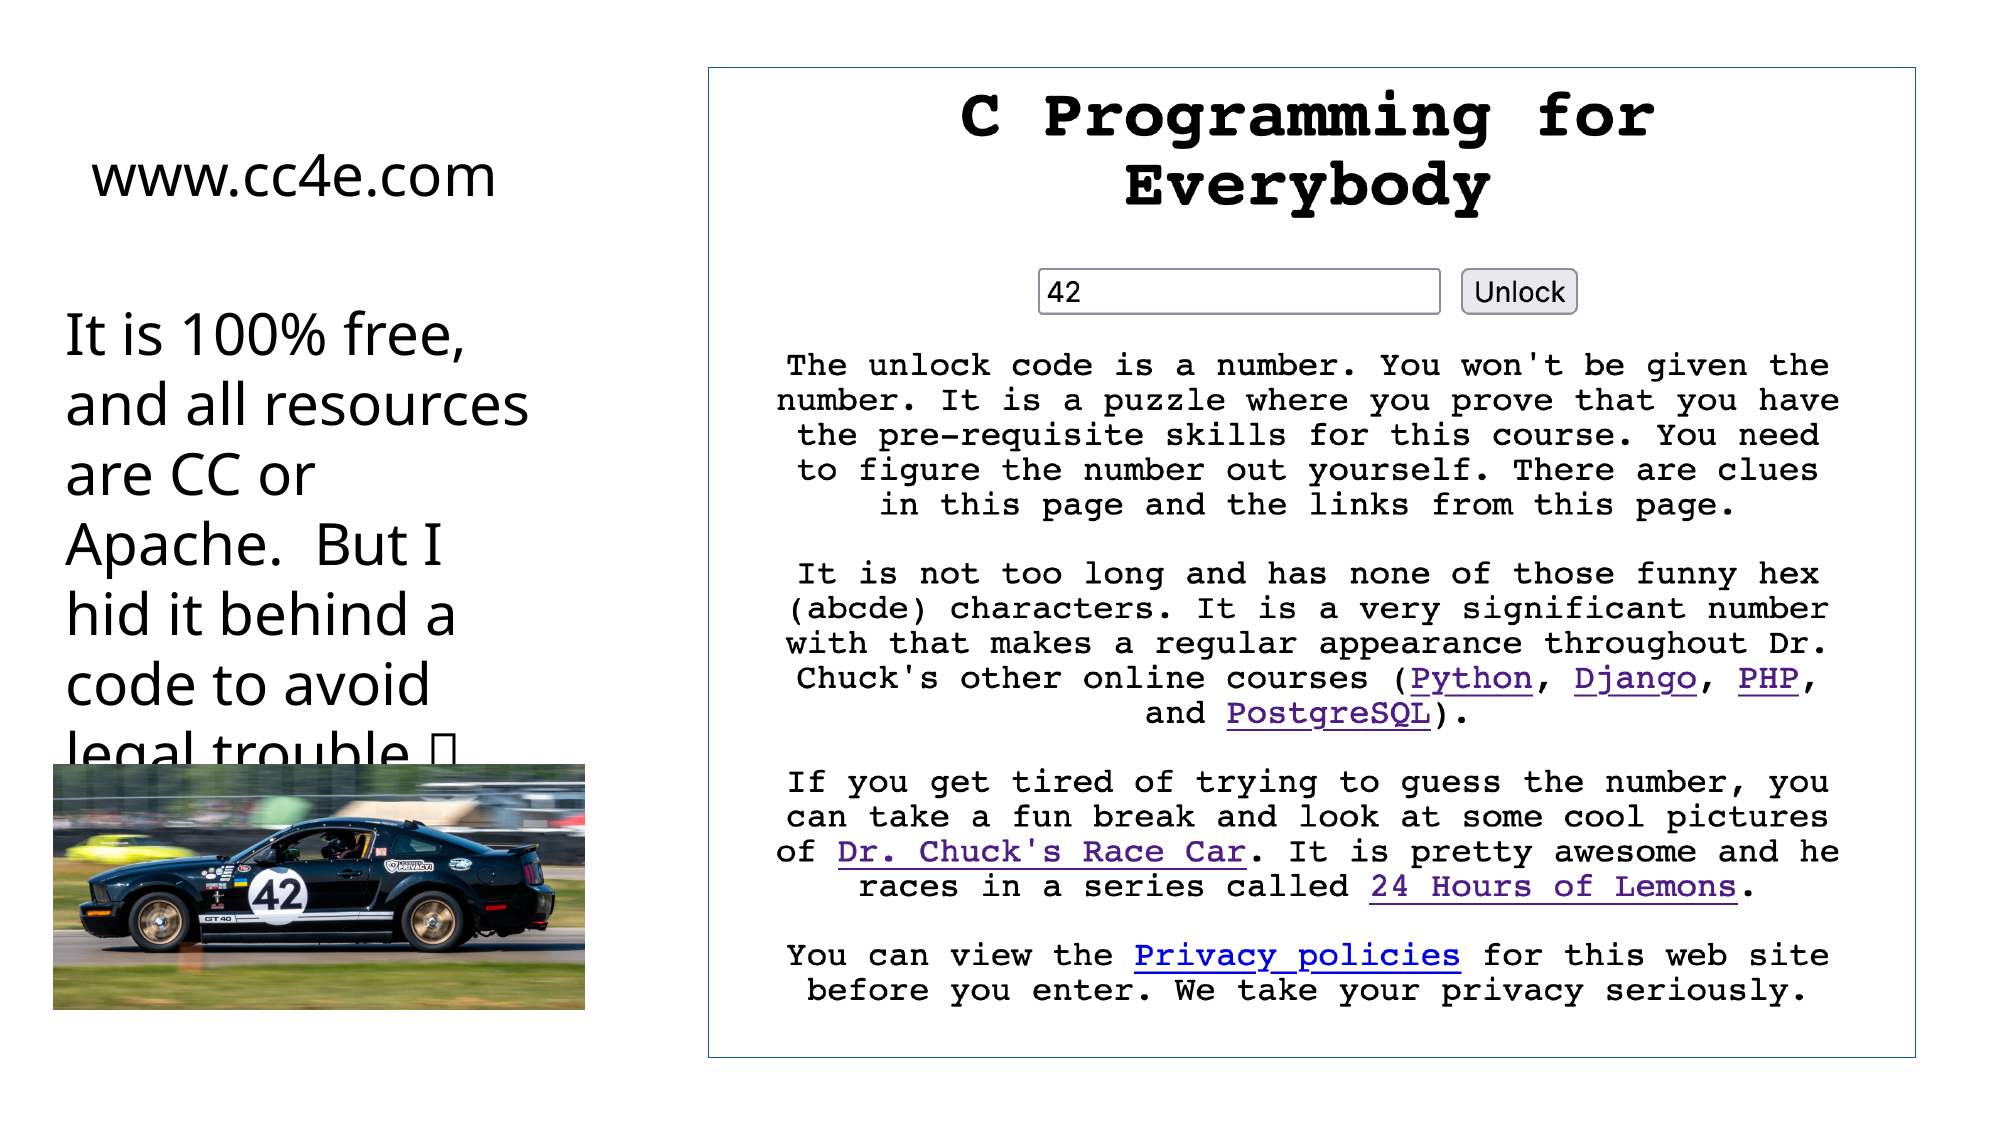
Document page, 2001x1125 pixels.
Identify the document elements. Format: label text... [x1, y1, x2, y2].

picture [708, 67, 1917, 1058]
picture [52, 764, 585, 1011]
text_box It is 100% free, and all resources are CC or Apache. But I hid it behind a code to avoid legal trouble  [50, 289, 558, 795]
text_box www.cc4e.com [77, 131, 513, 216]
